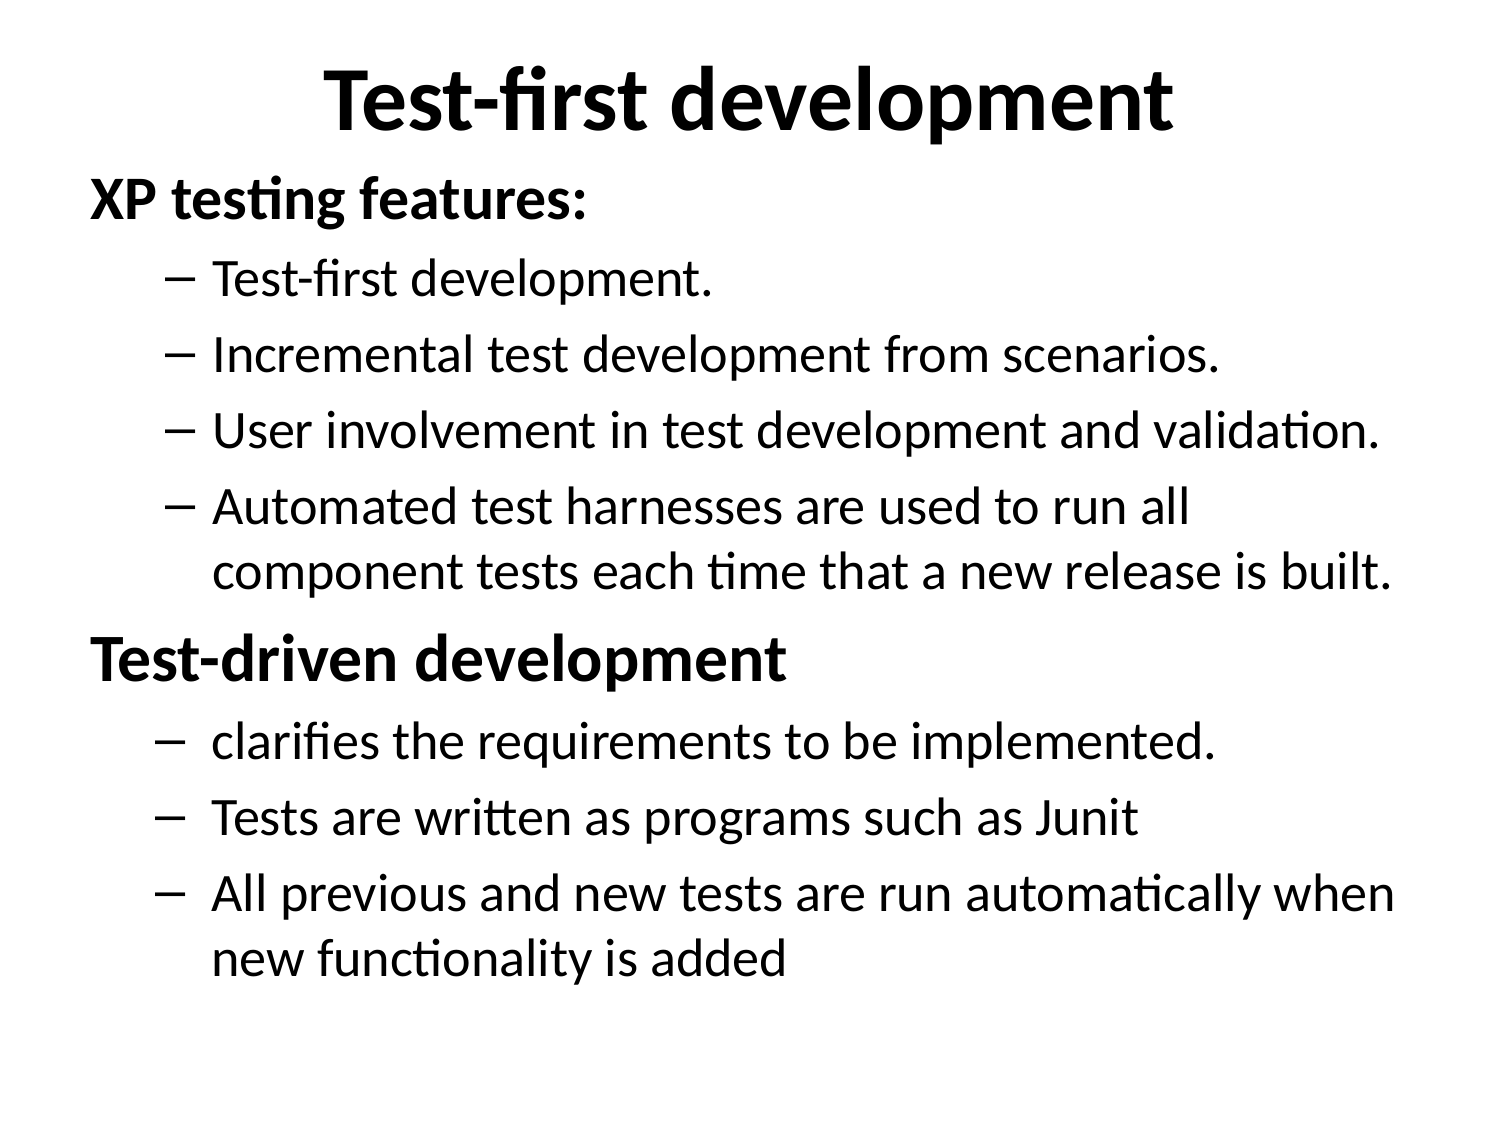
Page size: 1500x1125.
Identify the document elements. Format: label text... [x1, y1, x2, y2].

title Test-first development [75, 0, 1425, 149]
list XP testing features: Test-first development. Incremental test development from scenarios. User involvement in test development and validation. Automated test harnesses are used to run all component tests each time that a new release is built. Test-driven development clarifies the requirements to be implemented. Tests are written as programs such as Junit All previous and new tests are run automatically when new functionality is added [75, 149, 1425, 1075]
